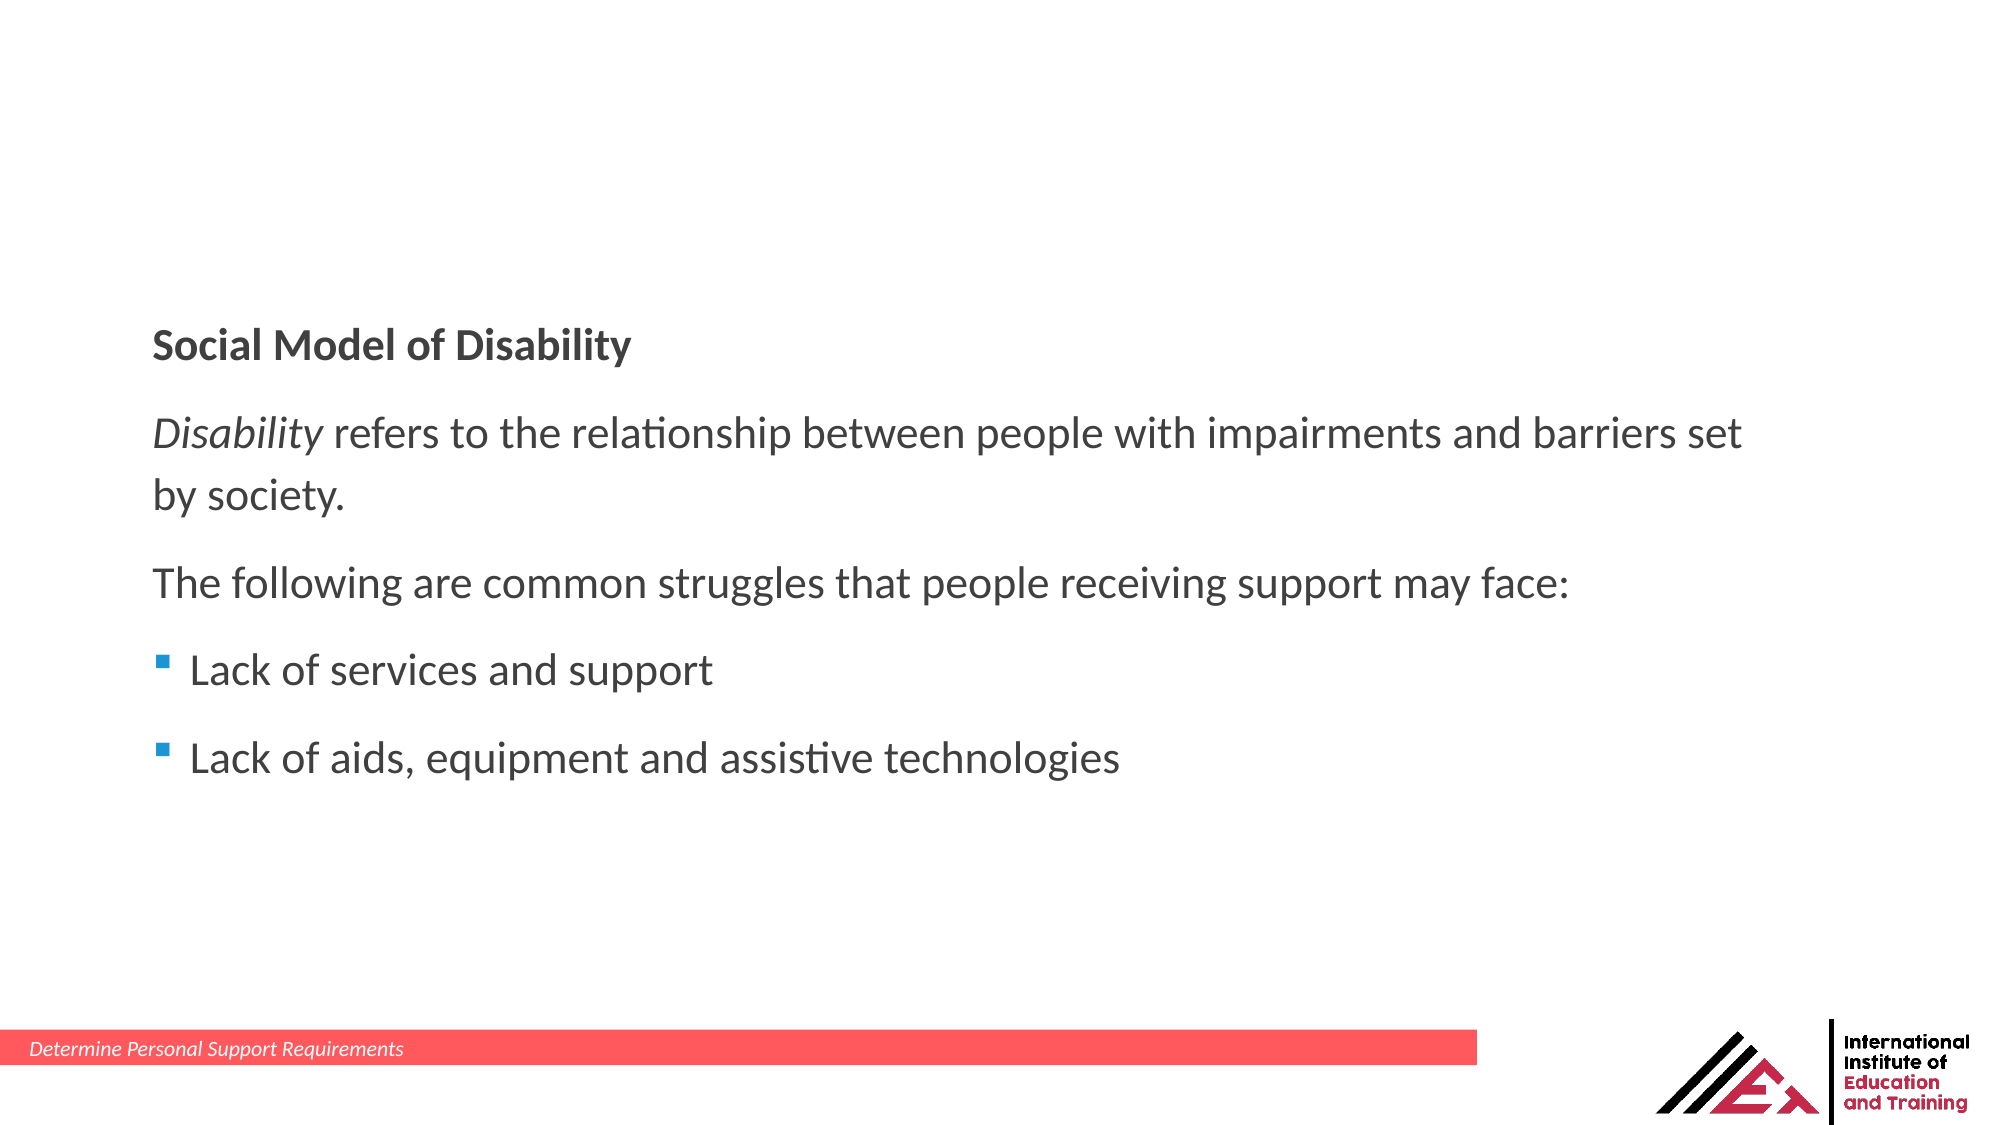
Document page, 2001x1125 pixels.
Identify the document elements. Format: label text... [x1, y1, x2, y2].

text_box Determine Personal Support Requirements [0, 1029, 1478, 1066]
list Social Model of Disability Disability refers to the relationship between people with impairments and barriers set by society. The following are common struggles that people receiving support may face: Lack of services and support Lack of aids, equipment and assistive technologies [137, 299, 1793, 1014]
picture [1655, 1019, 1969, 1125]
